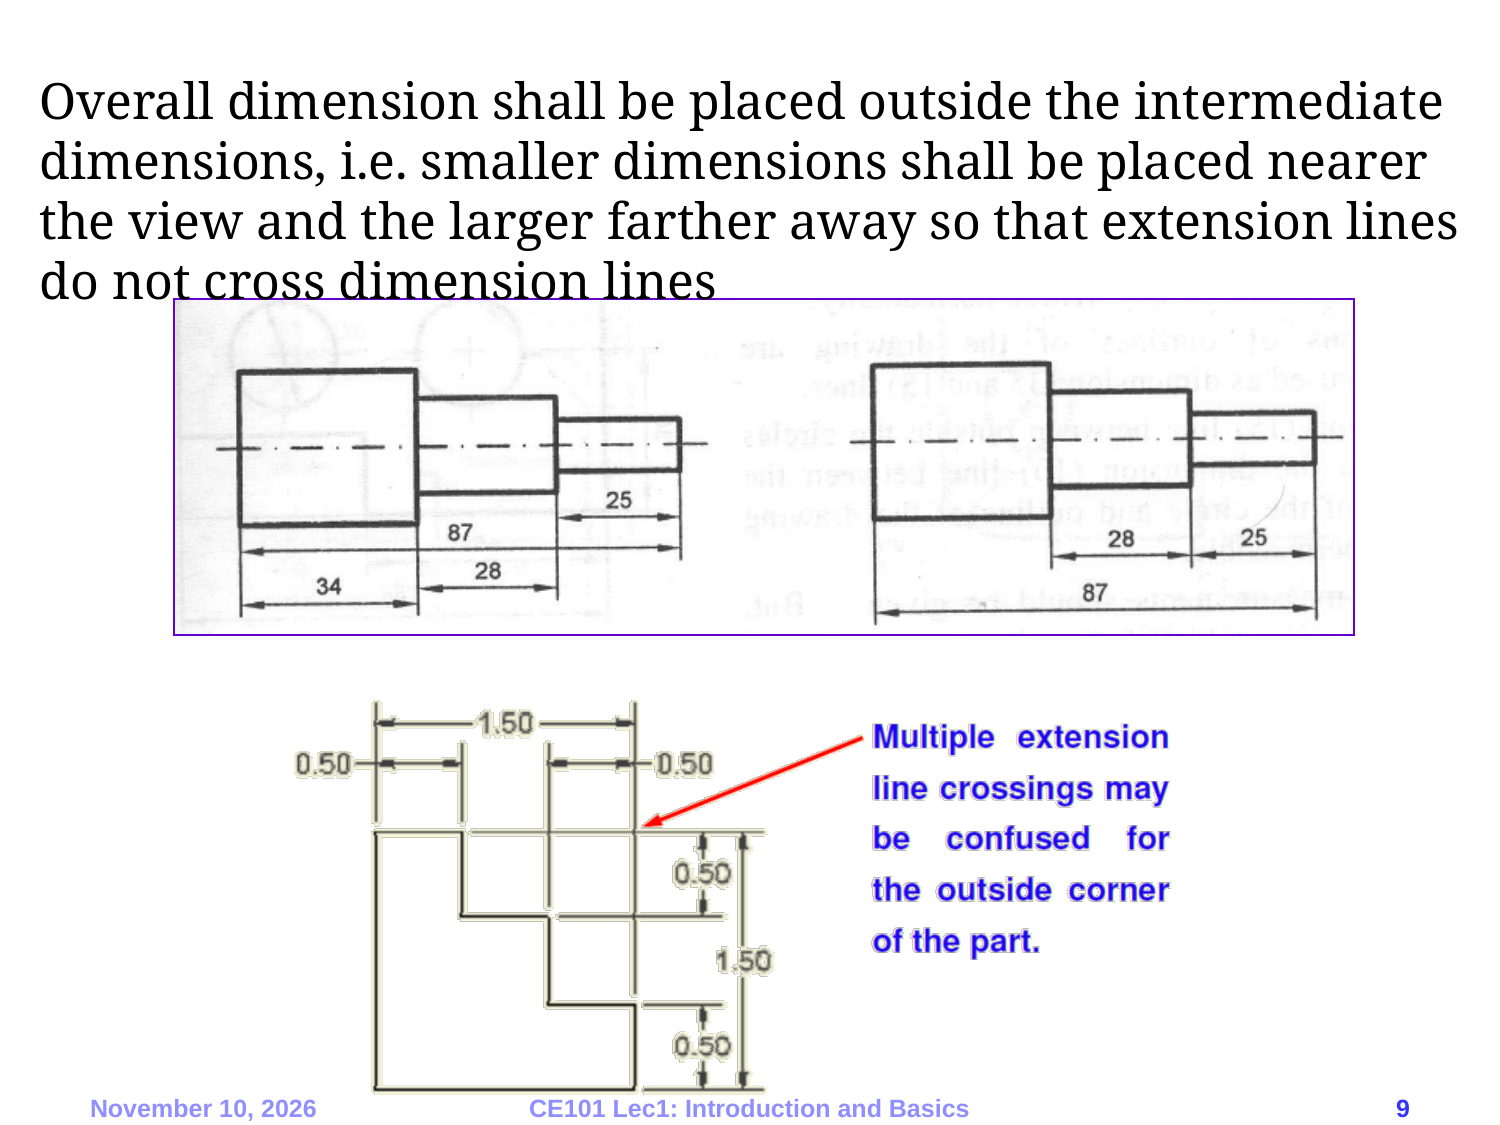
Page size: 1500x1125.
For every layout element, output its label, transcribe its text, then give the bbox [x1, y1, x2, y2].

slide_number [75, 1077, 266, 1125]
text_box Overall dimension shall be placed outside the intermediate dimensions, i.e. smaller dimensions shall be placed nearer the view and the larger farther away so that extension lines do not cross dimension lines [24, 62, 1475, 318]
picture [174, 299, 1354, 635]
picture [270, 674, 1230, 1122]
slide_number 9 [1234, 1077, 1425, 1125]
